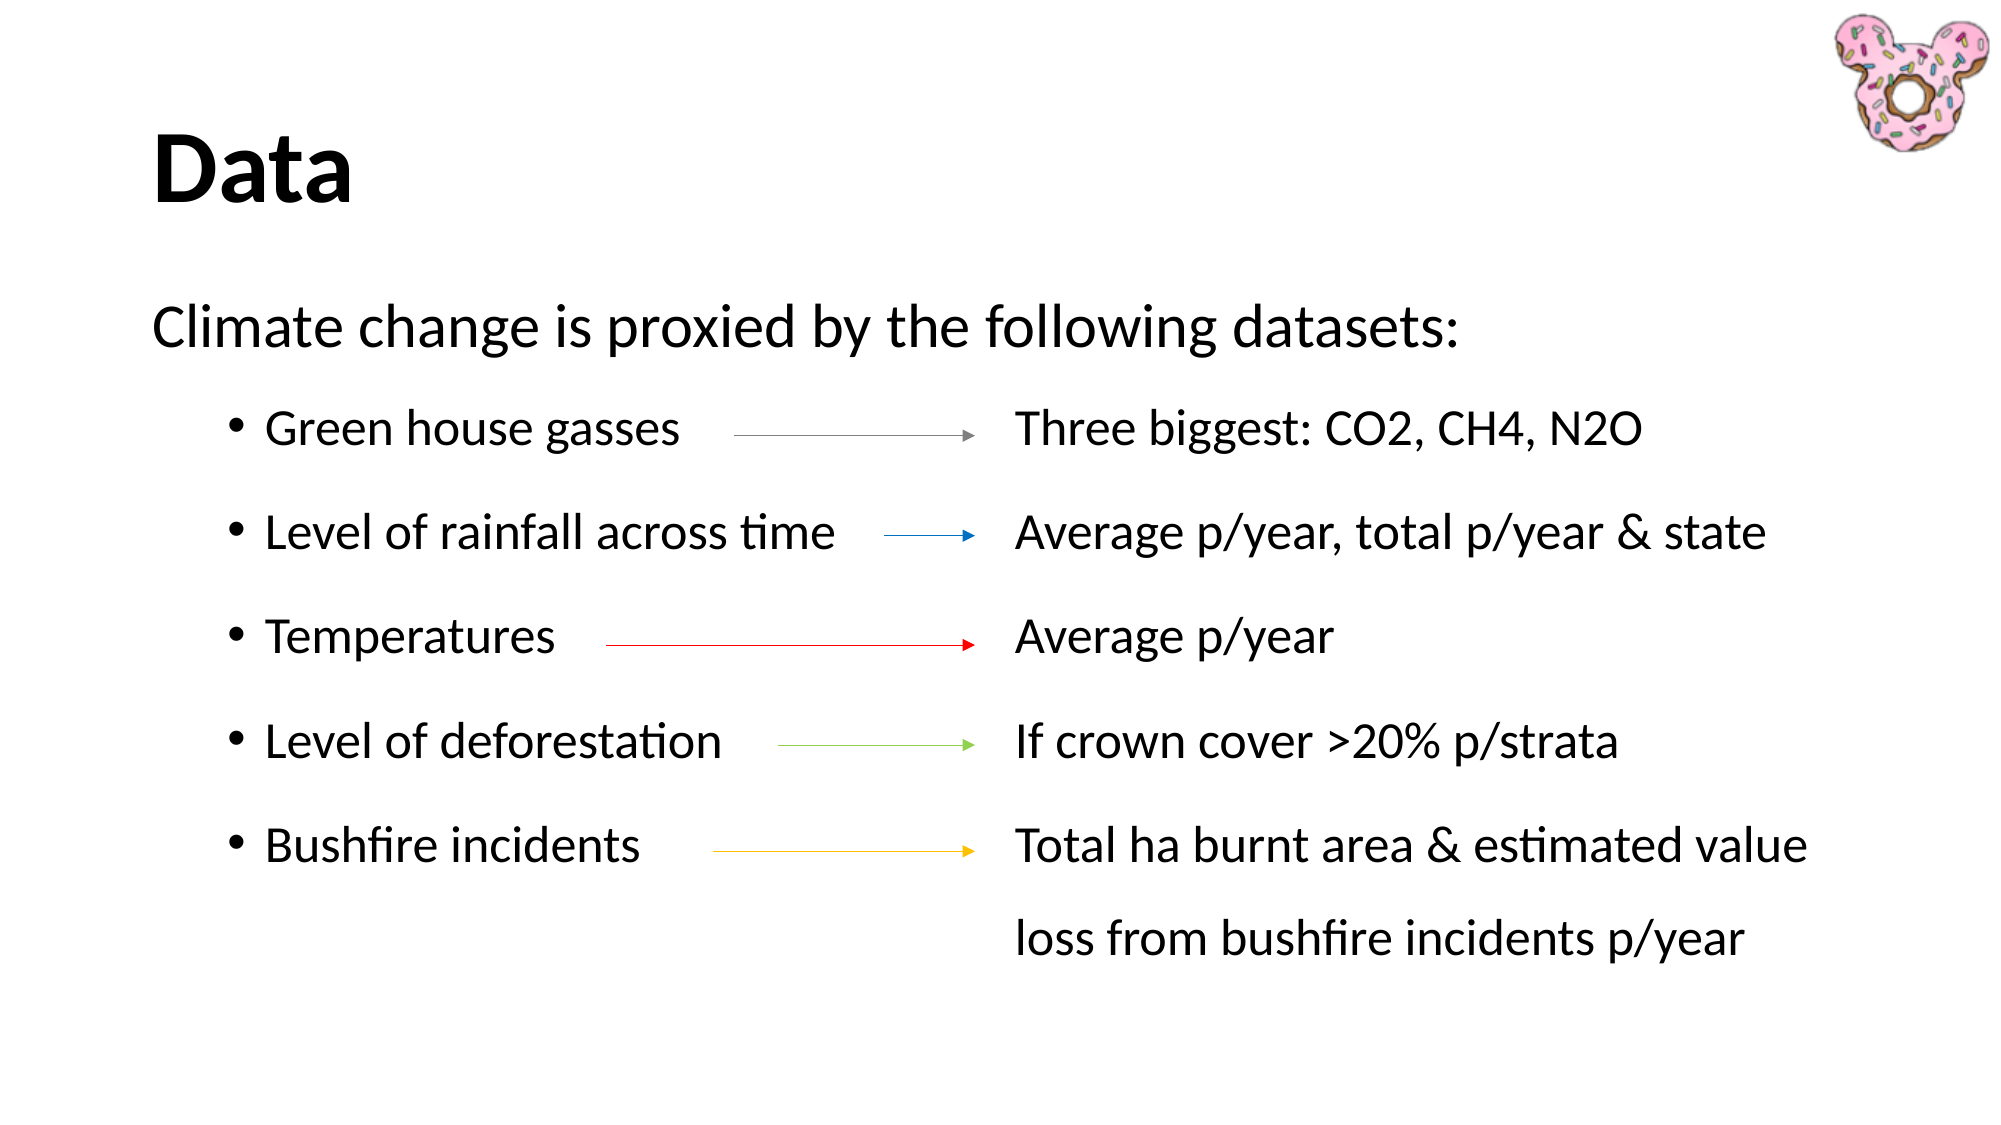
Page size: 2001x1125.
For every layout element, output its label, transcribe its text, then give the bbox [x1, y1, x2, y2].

list Green house gasses Level of rainfall across time Temperatures Level of deforestation Bushfire incidents [137, 367, 999, 953]
title Data [137, 59, 1863, 278]
text_box Three biggest: CO2, CH4, N2O Average p/year, total p/year & state Average p/year If crown cover >20% p/strata Total ha burnt area & estimated value loss from bushfire incidents p/year [999, 307, 1863, 953]
picture [1827, 0, 2000, 173]
text_box Climate change is proxied by the following datasets: [137, 277, 1488, 367]
